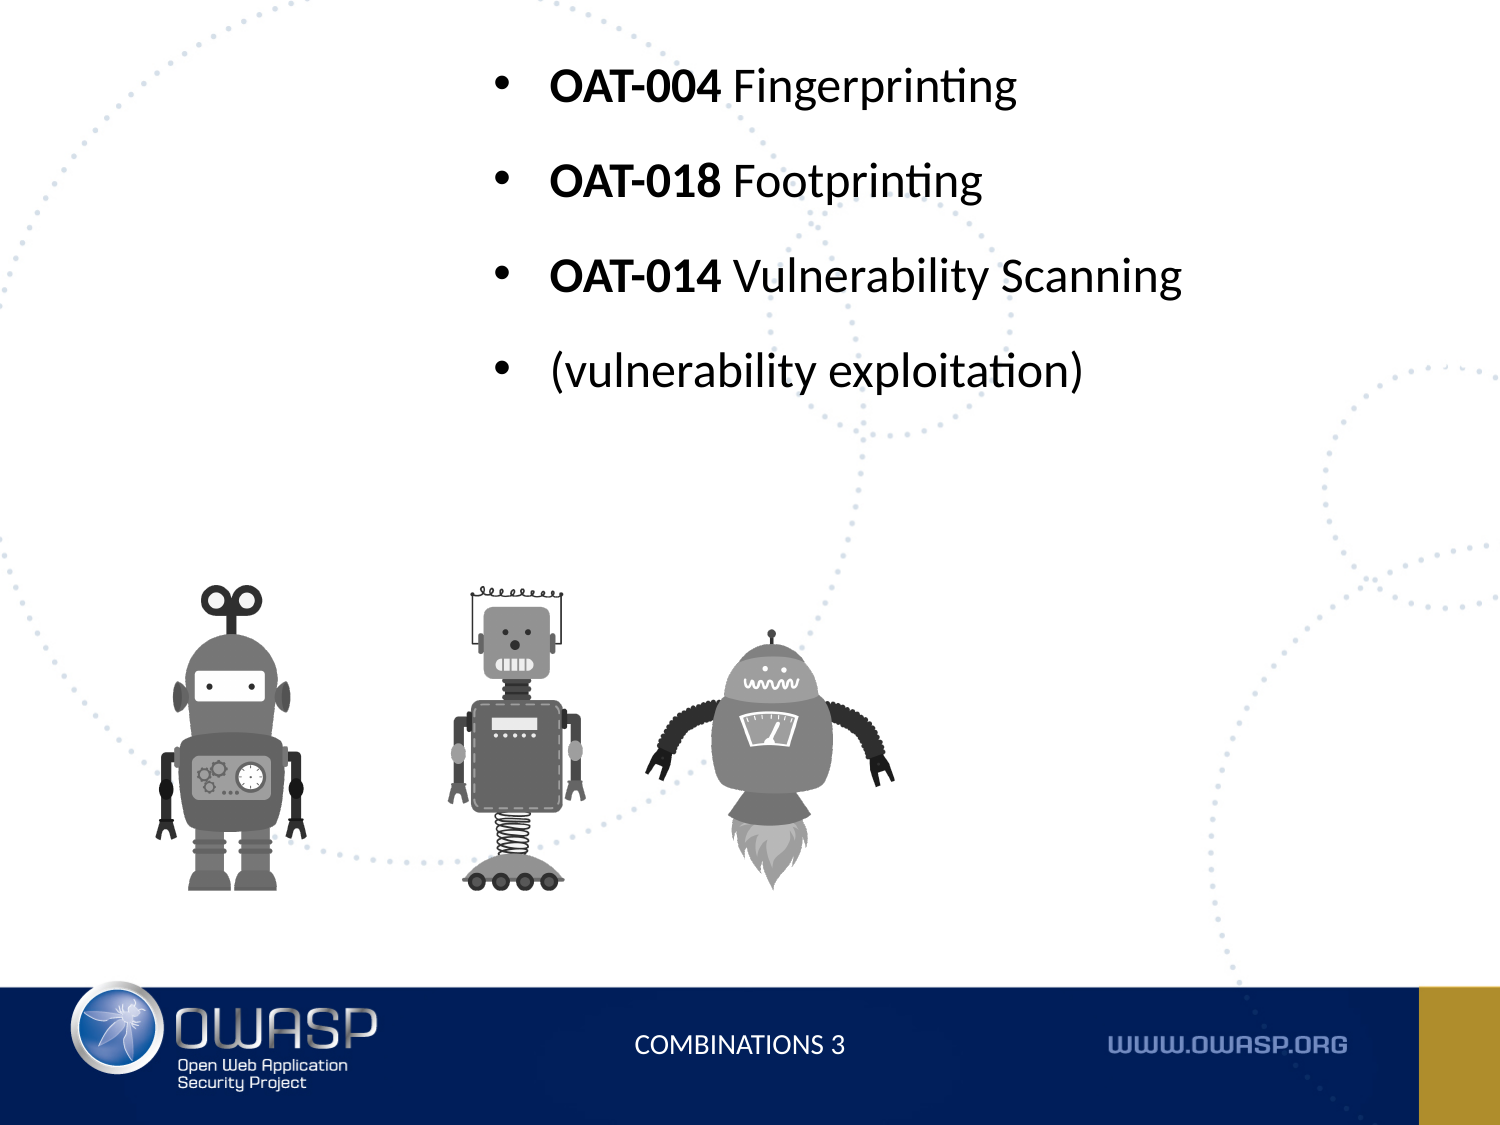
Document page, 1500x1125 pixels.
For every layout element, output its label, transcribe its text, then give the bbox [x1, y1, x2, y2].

list OAT-004 Fingerprinting OAT-018 Footprinting OAT-014 Vulnerability Scanning (vulnerability exploitation) [478, 45, 1432, 940]
picture [0, 0, 1500, 1125]
text_box Combinations 3 [383, 1018, 1097, 1103]
